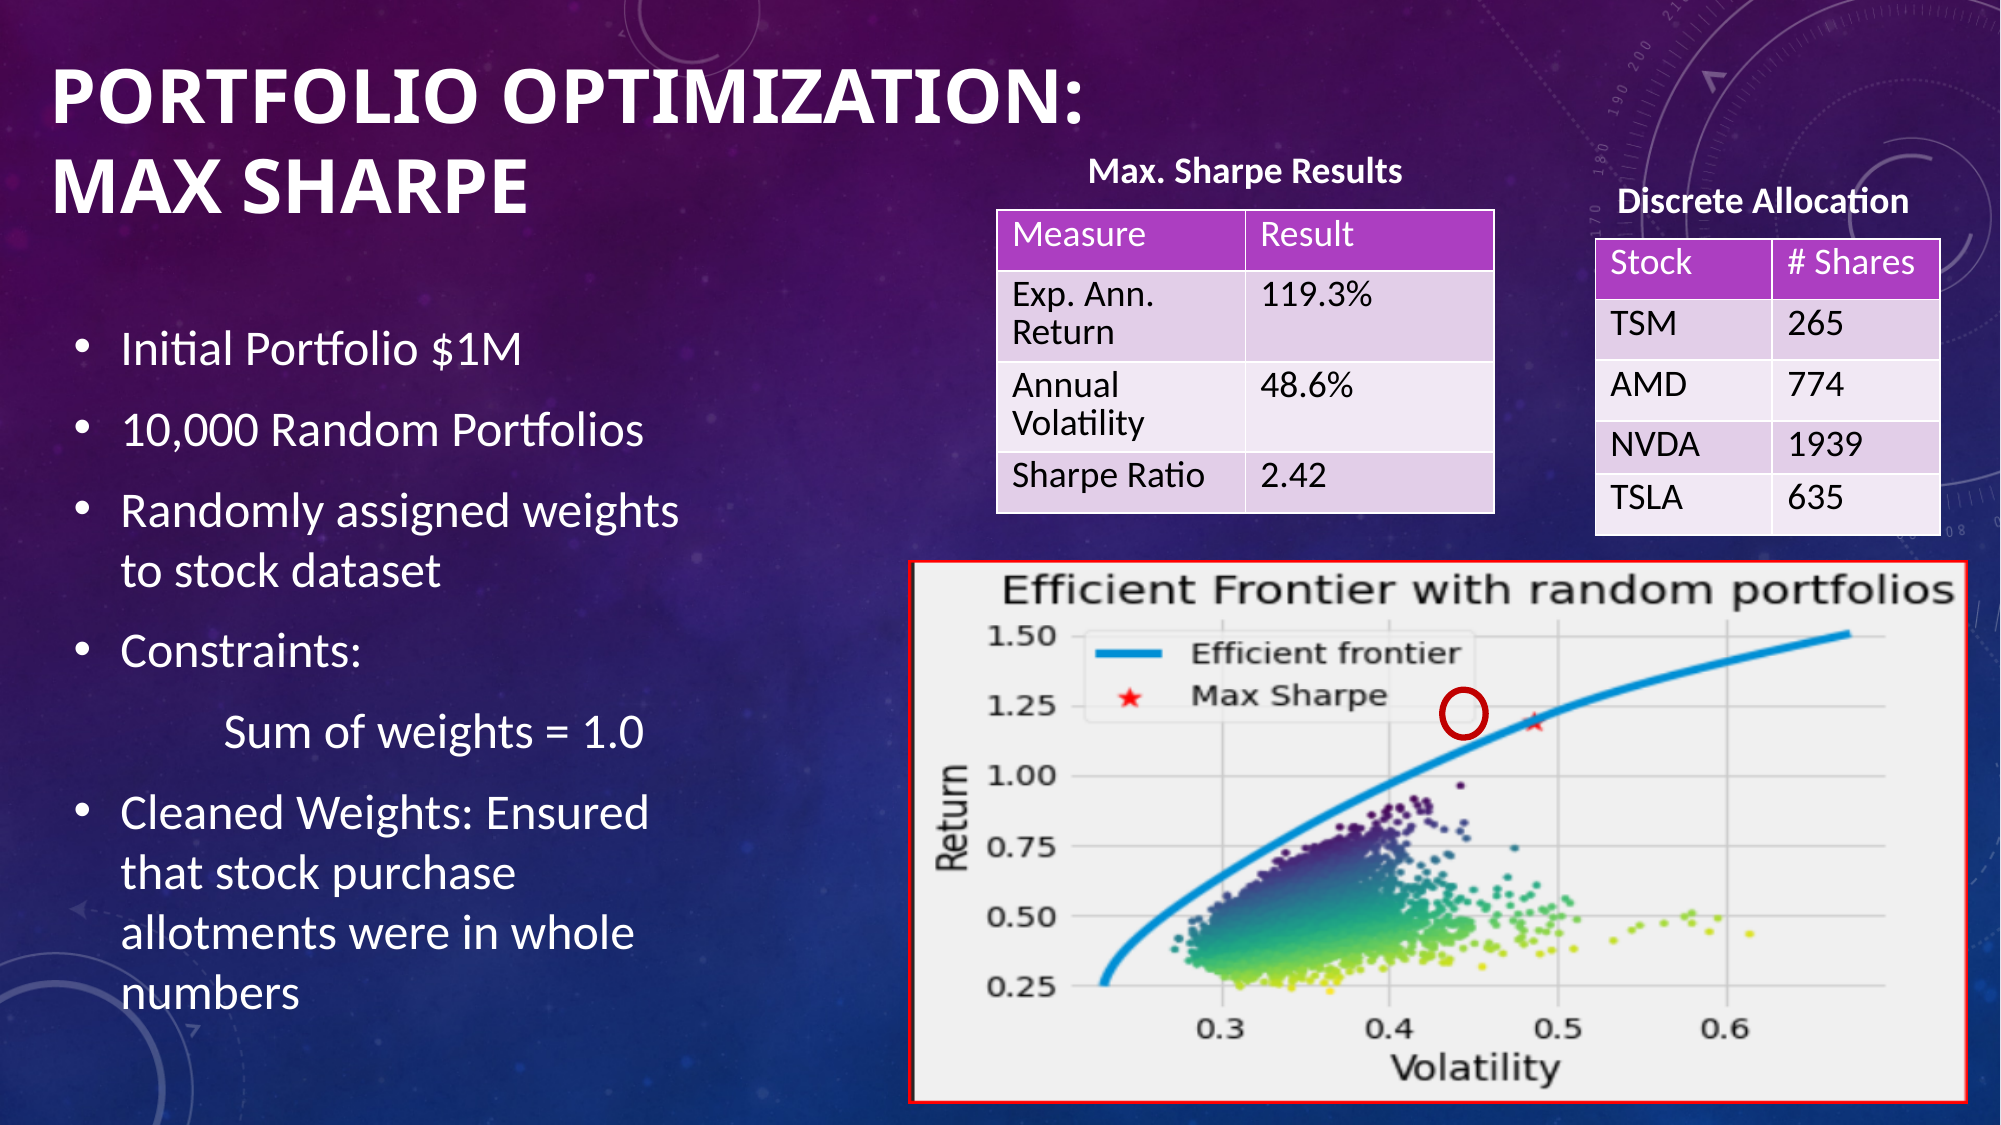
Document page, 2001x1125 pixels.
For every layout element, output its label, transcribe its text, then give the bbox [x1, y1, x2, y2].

table_cell 1939 [1773, 422, 1939, 473]
table_header Stock [1596, 240, 1771, 299]
table_cell 635 [1773, 475, 1939, 534]
table_cell TSLA [1596, 475, 1771, 534]
table_cell Annual Volatility [998, 363, 1245, 451]
table_cell AMD [1596, 361, 1771, 420]
table_header Measure [998, 211, 1245, 270]
table_cell Sharpe Ratio [998, 453, 1245, 512]
title Portfolio Optimization: Max Sharpe [34, 20, 1392, 256]
table_header # Shares [1773, 240, 1939, 299]
table_cell 119.3% [1246, 272, 1493, 361]
table_cell TSM [1596, 300, 1771, 359]
table_cell 774 [1773, 361, 1939, 420]
table_cell NVDA [1596, 422, 1771, 473]
table_cell 2.42 [1246, 453, 1493, 512]
table_cell Exp. Ann. Return [998, 272, 1245, 361]
table_cell 48.6% [1246, 363, 1493, 451]
list Initial Portfolio $1M 10,000 Random Portfolios Randomly assigned weights to stock dataset Constraints: Sum of weights = 1.0 Cleaned Weights: Ensured that stock purchase allotments were in whole numbers [58, 258, 745, 1077]
text_box Discrete Allocation [1586, 168, 1941, 229]
table_header Result [1246, 211, 1493, 270]
picture [0, 0, 2001, 1125]
text_box Max. Sharpe Results [1068, 138, 1423, 199]
table_cell 265 [1773, 300, 1939, 359]
